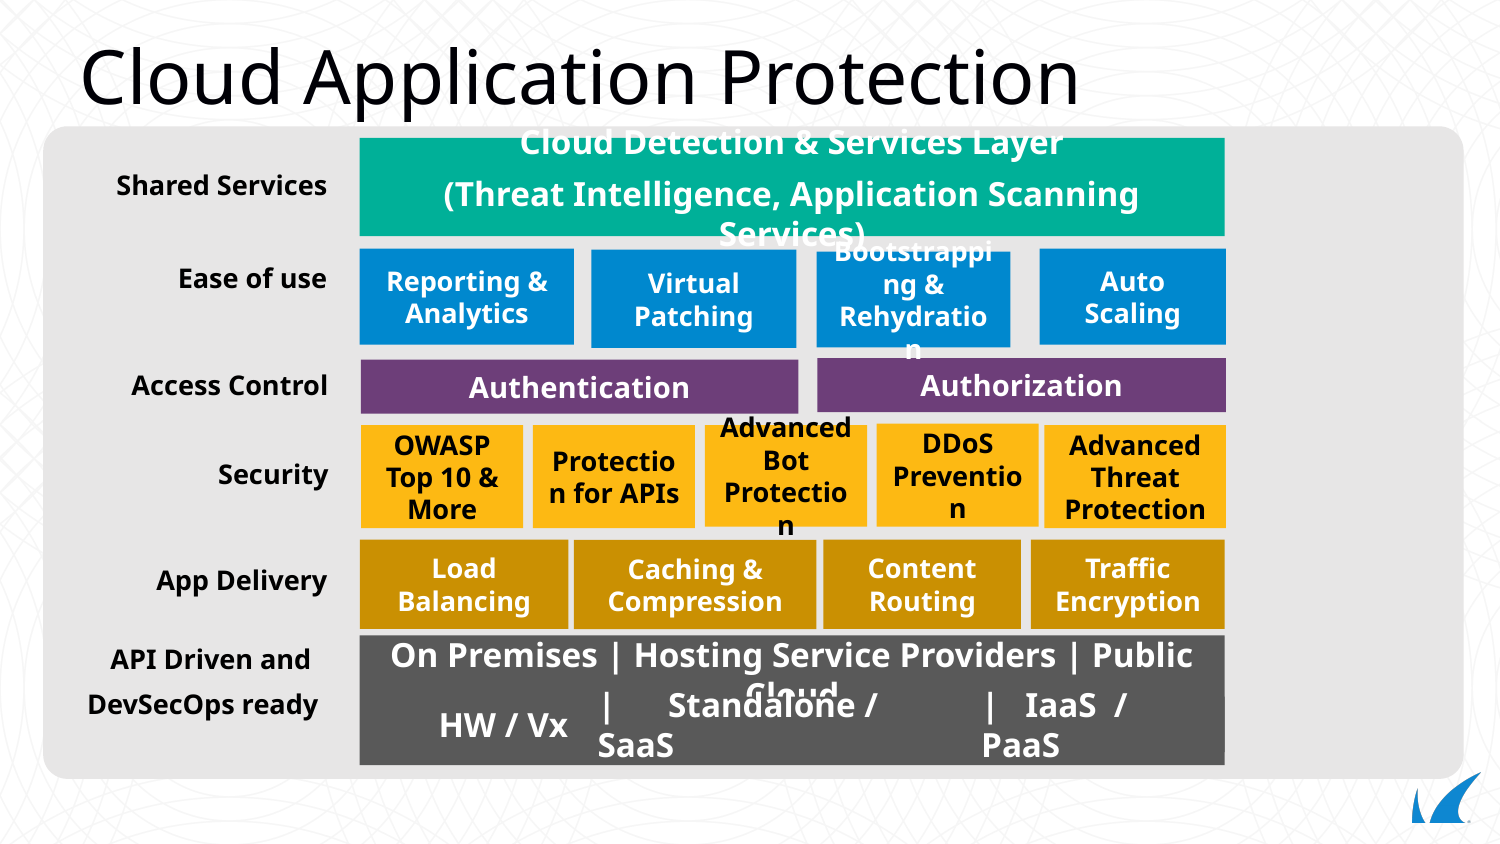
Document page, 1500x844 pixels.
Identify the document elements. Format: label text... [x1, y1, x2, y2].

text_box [36, 126, 1464, 779]
title Cloud Application Protection [64, 29, 1436, 126]
text_box API Driven and DevSecOps ready [27, 634, 36, 728]
picture [0, 0, 1500, 844]
